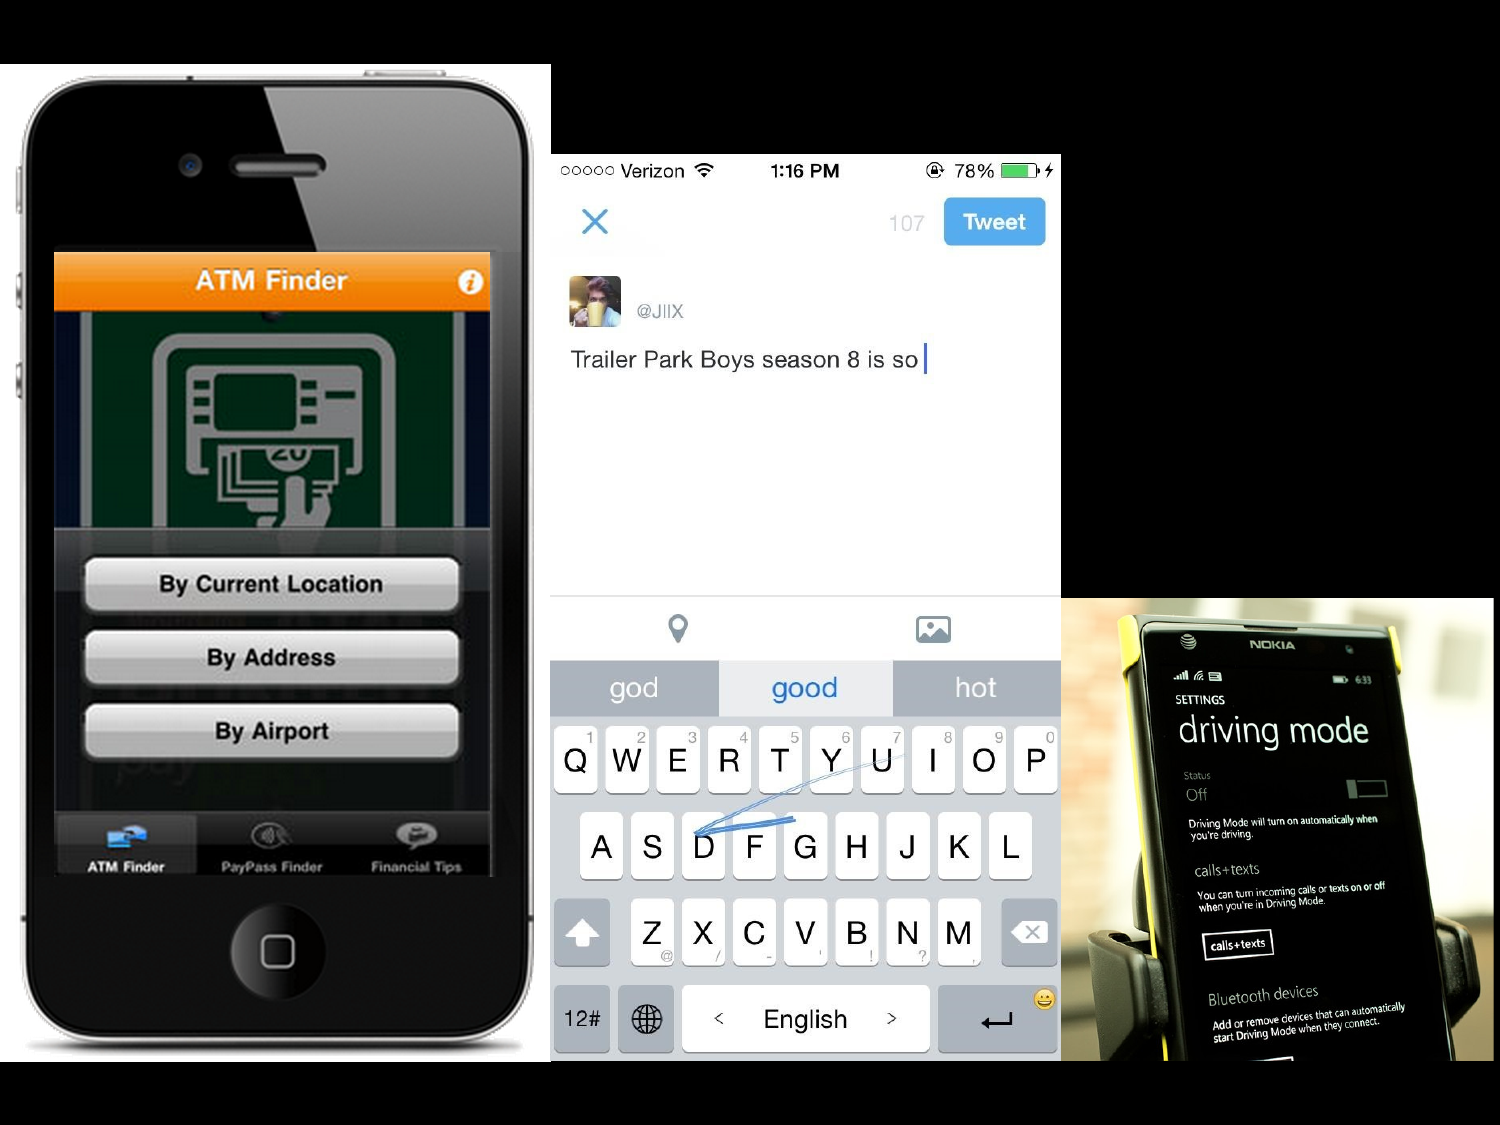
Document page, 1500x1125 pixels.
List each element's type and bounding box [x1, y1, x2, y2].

picture [0, 64, 1494, 1063]
